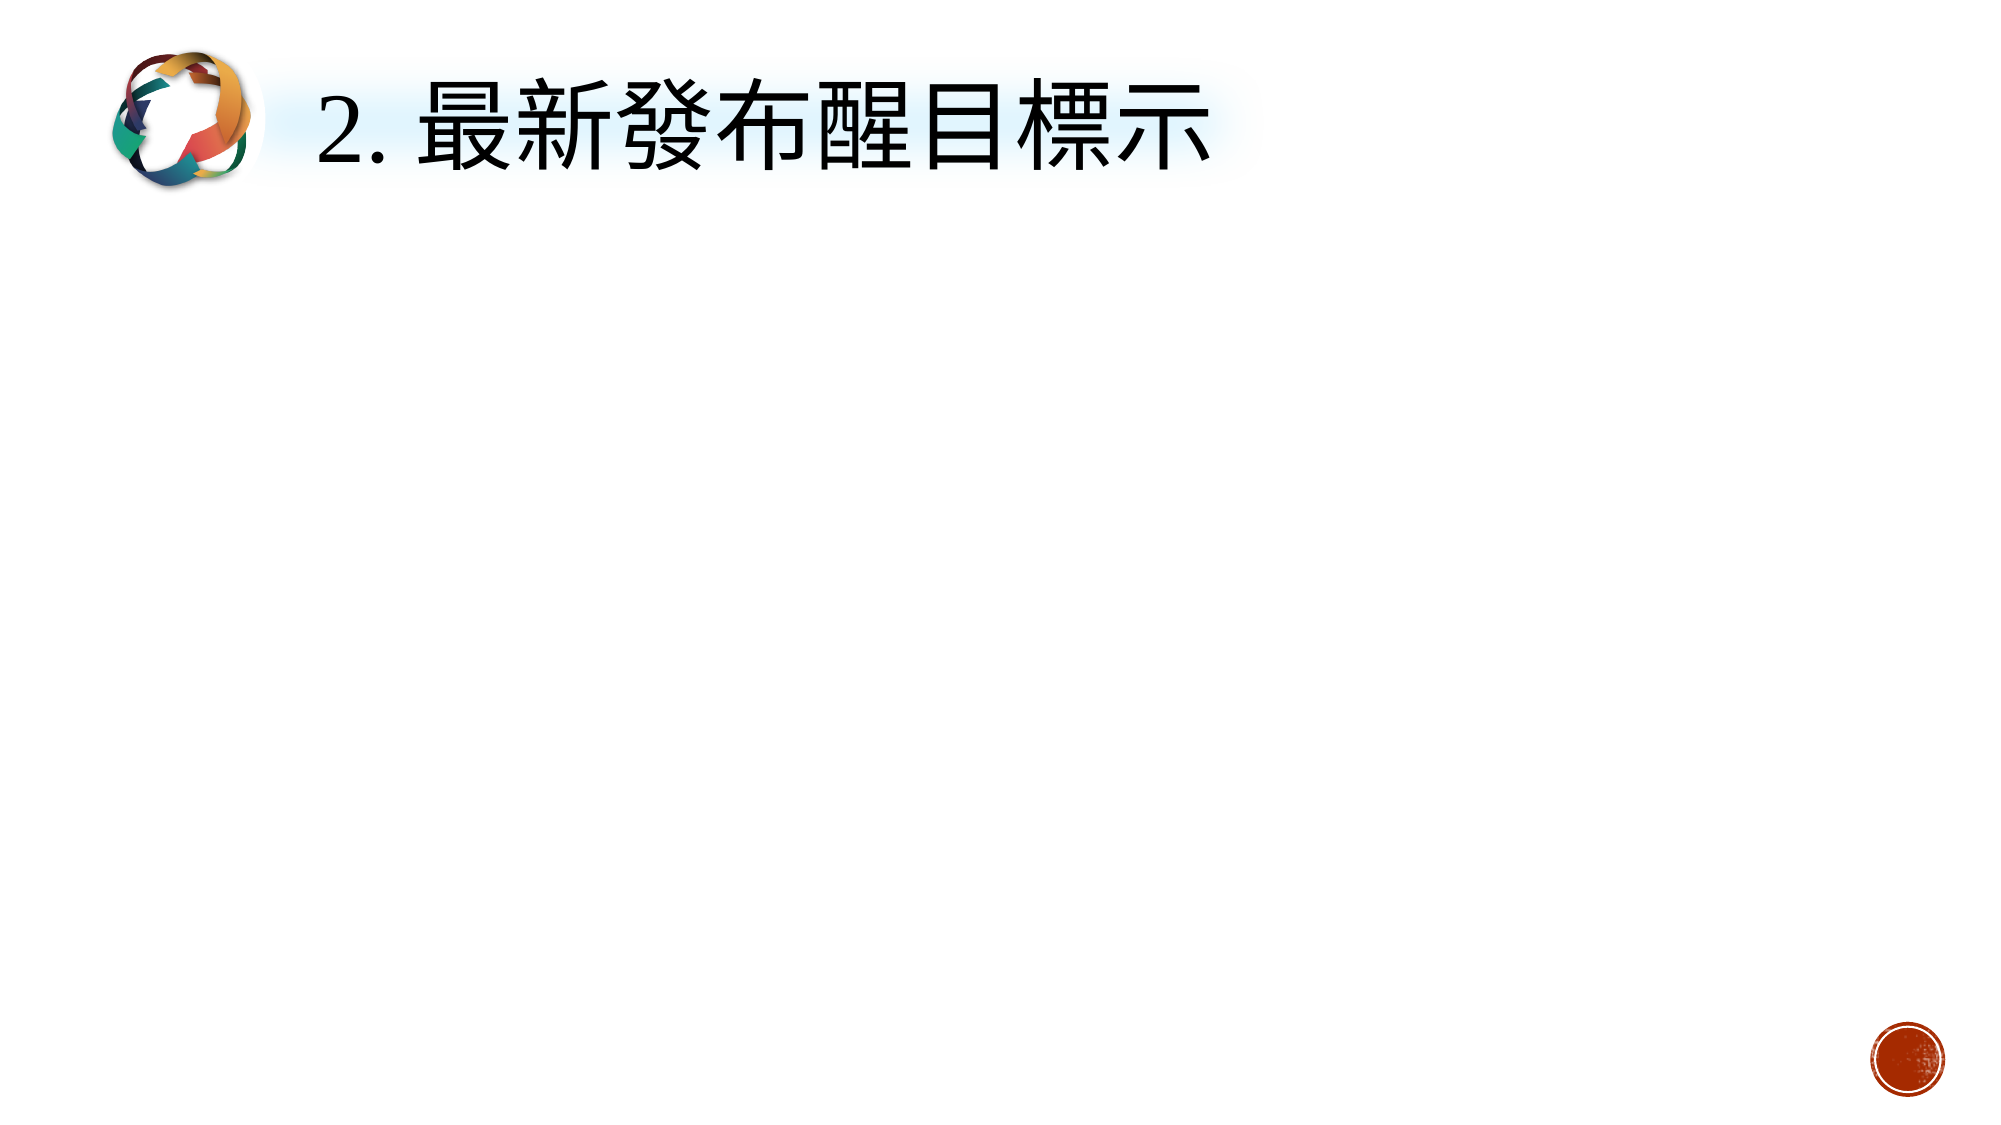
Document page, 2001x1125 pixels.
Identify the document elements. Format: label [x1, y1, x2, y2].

picture [90, 27, 273, 211]
